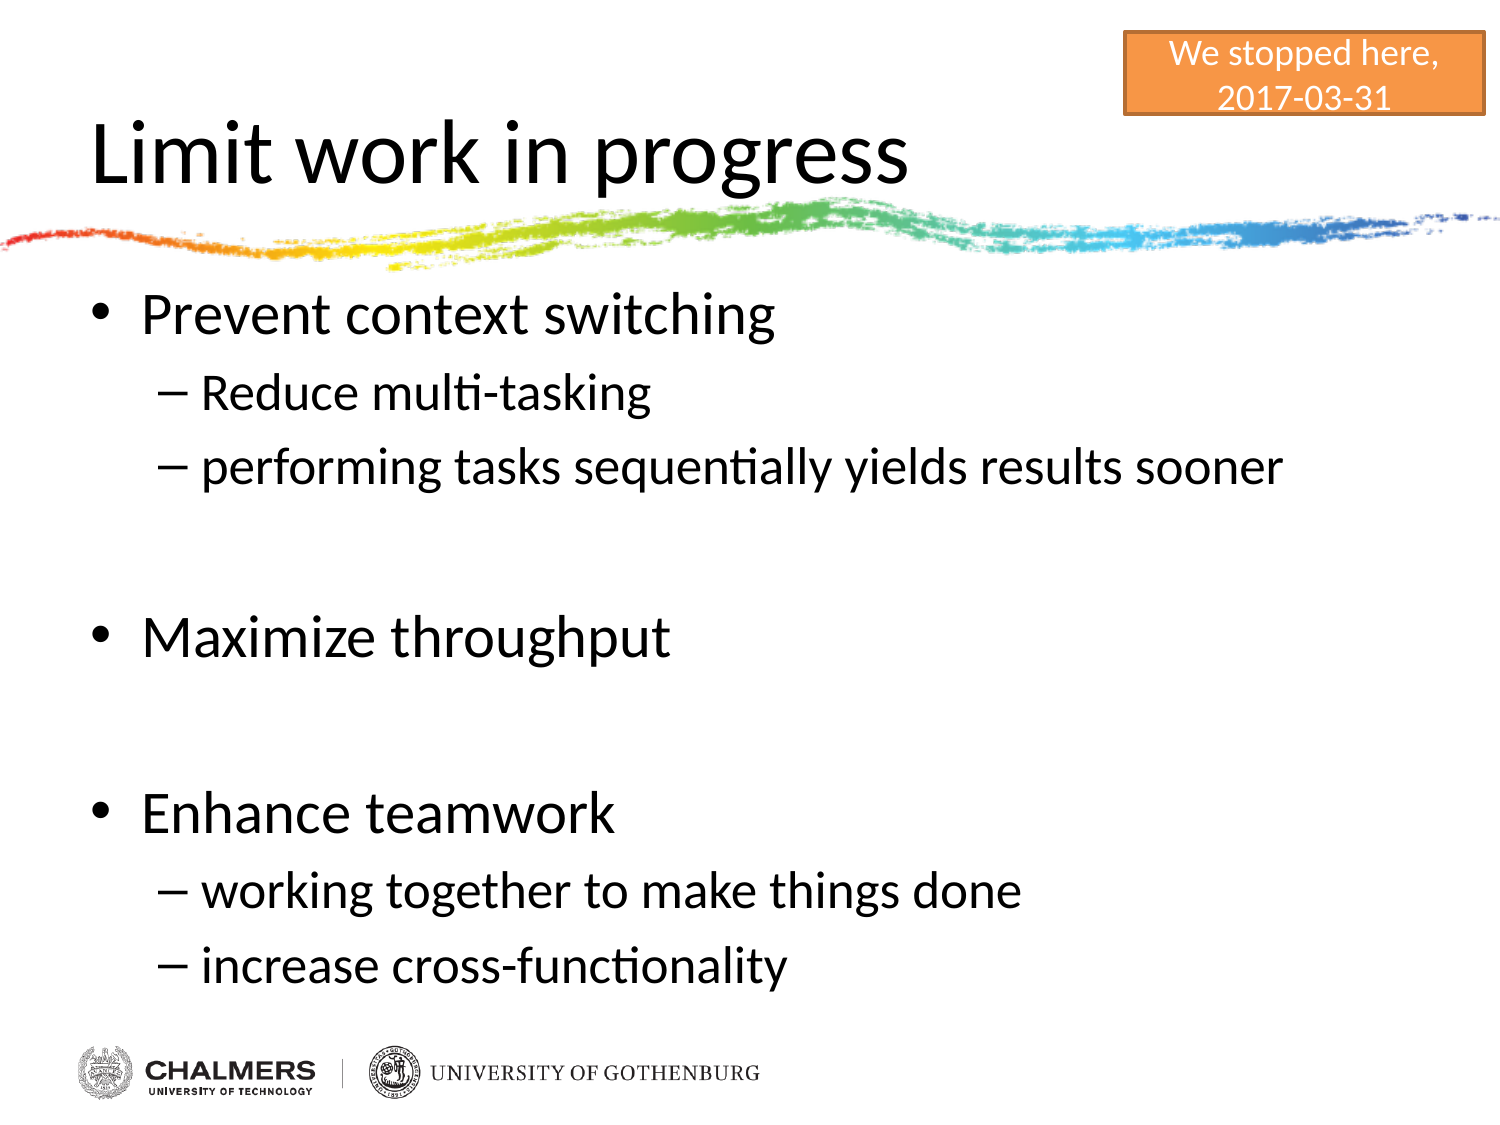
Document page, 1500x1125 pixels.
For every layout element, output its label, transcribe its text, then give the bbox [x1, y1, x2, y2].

picture [0, 162, 1500, 292]
list Prevent context switching Reduce multi-tasking performing tasks sequentially yields results sooner Maximize throughput Enhance teamwork working together to make things done increase cross-functionality [75, 262, 1425, 1005]
title Limit work in progress [75, 76, 1425, 218]
text_box We stopped here, 2017-03-31 [1123, 30, 1486, 116]
